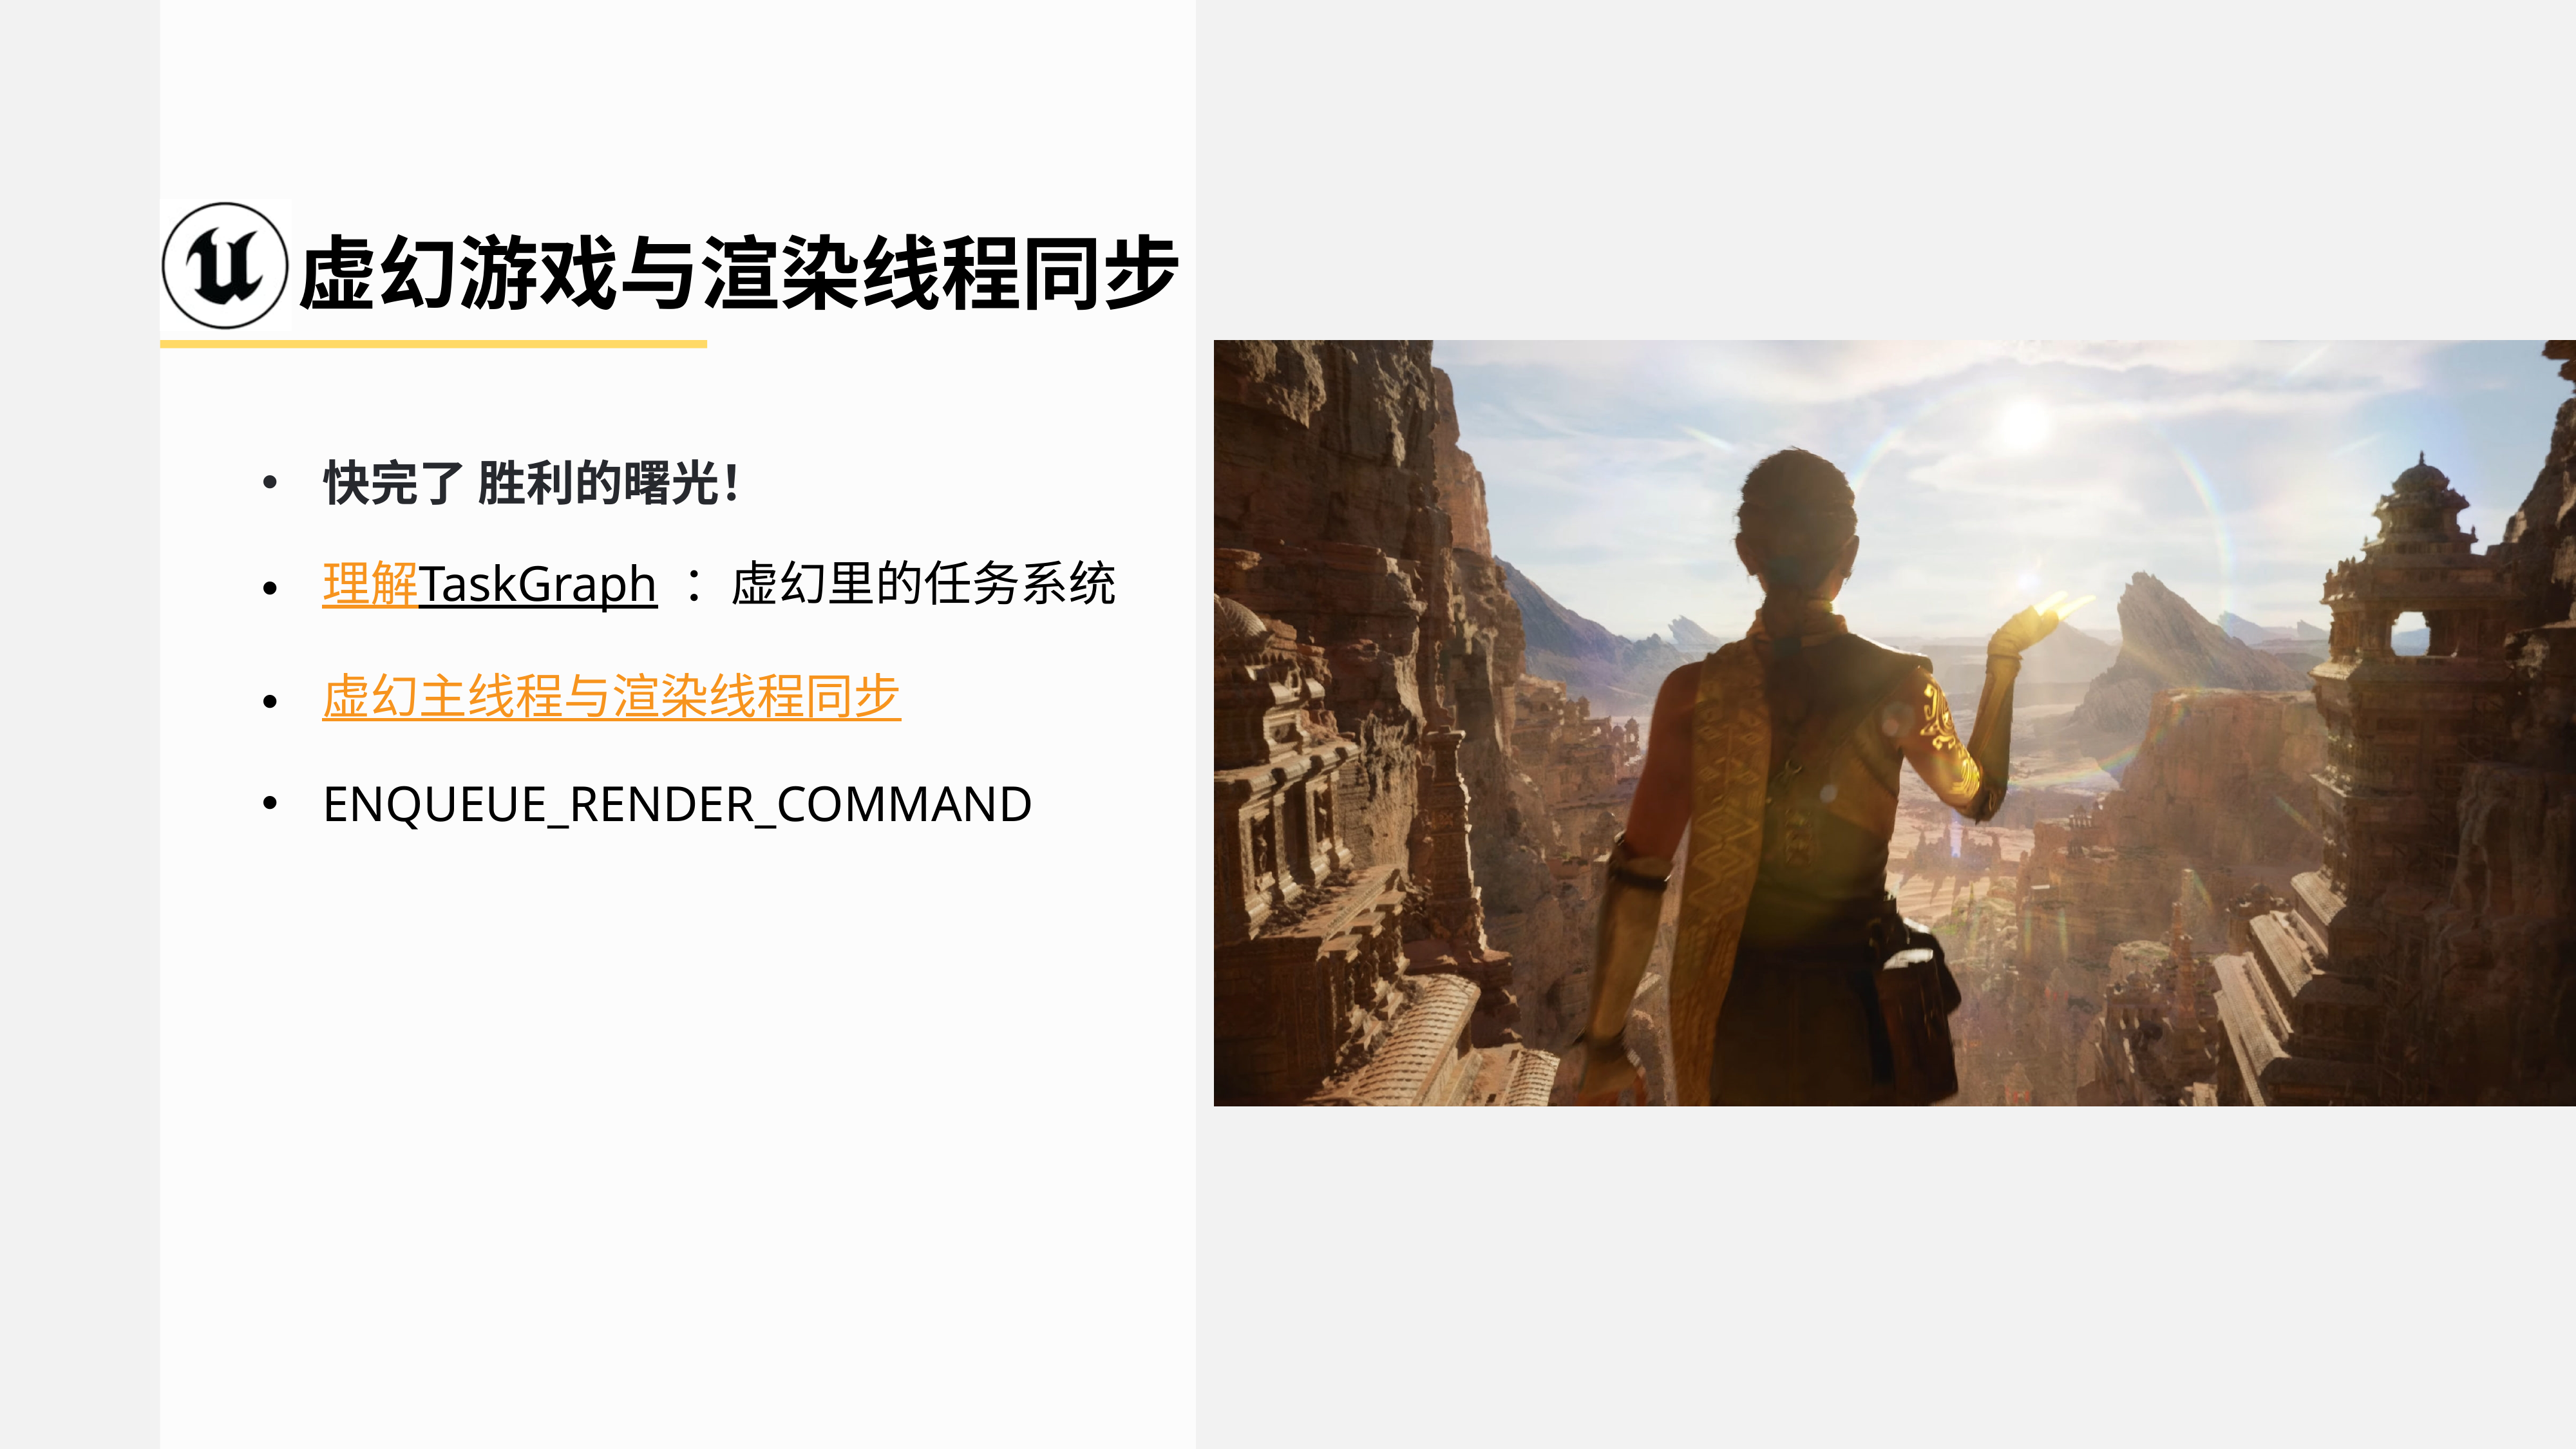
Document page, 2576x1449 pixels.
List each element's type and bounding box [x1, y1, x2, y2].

text_box [160, 0, 1197, 1449]
picture [1214, 339, 2576, 1106]
picture [160, 199, 292, 331]
